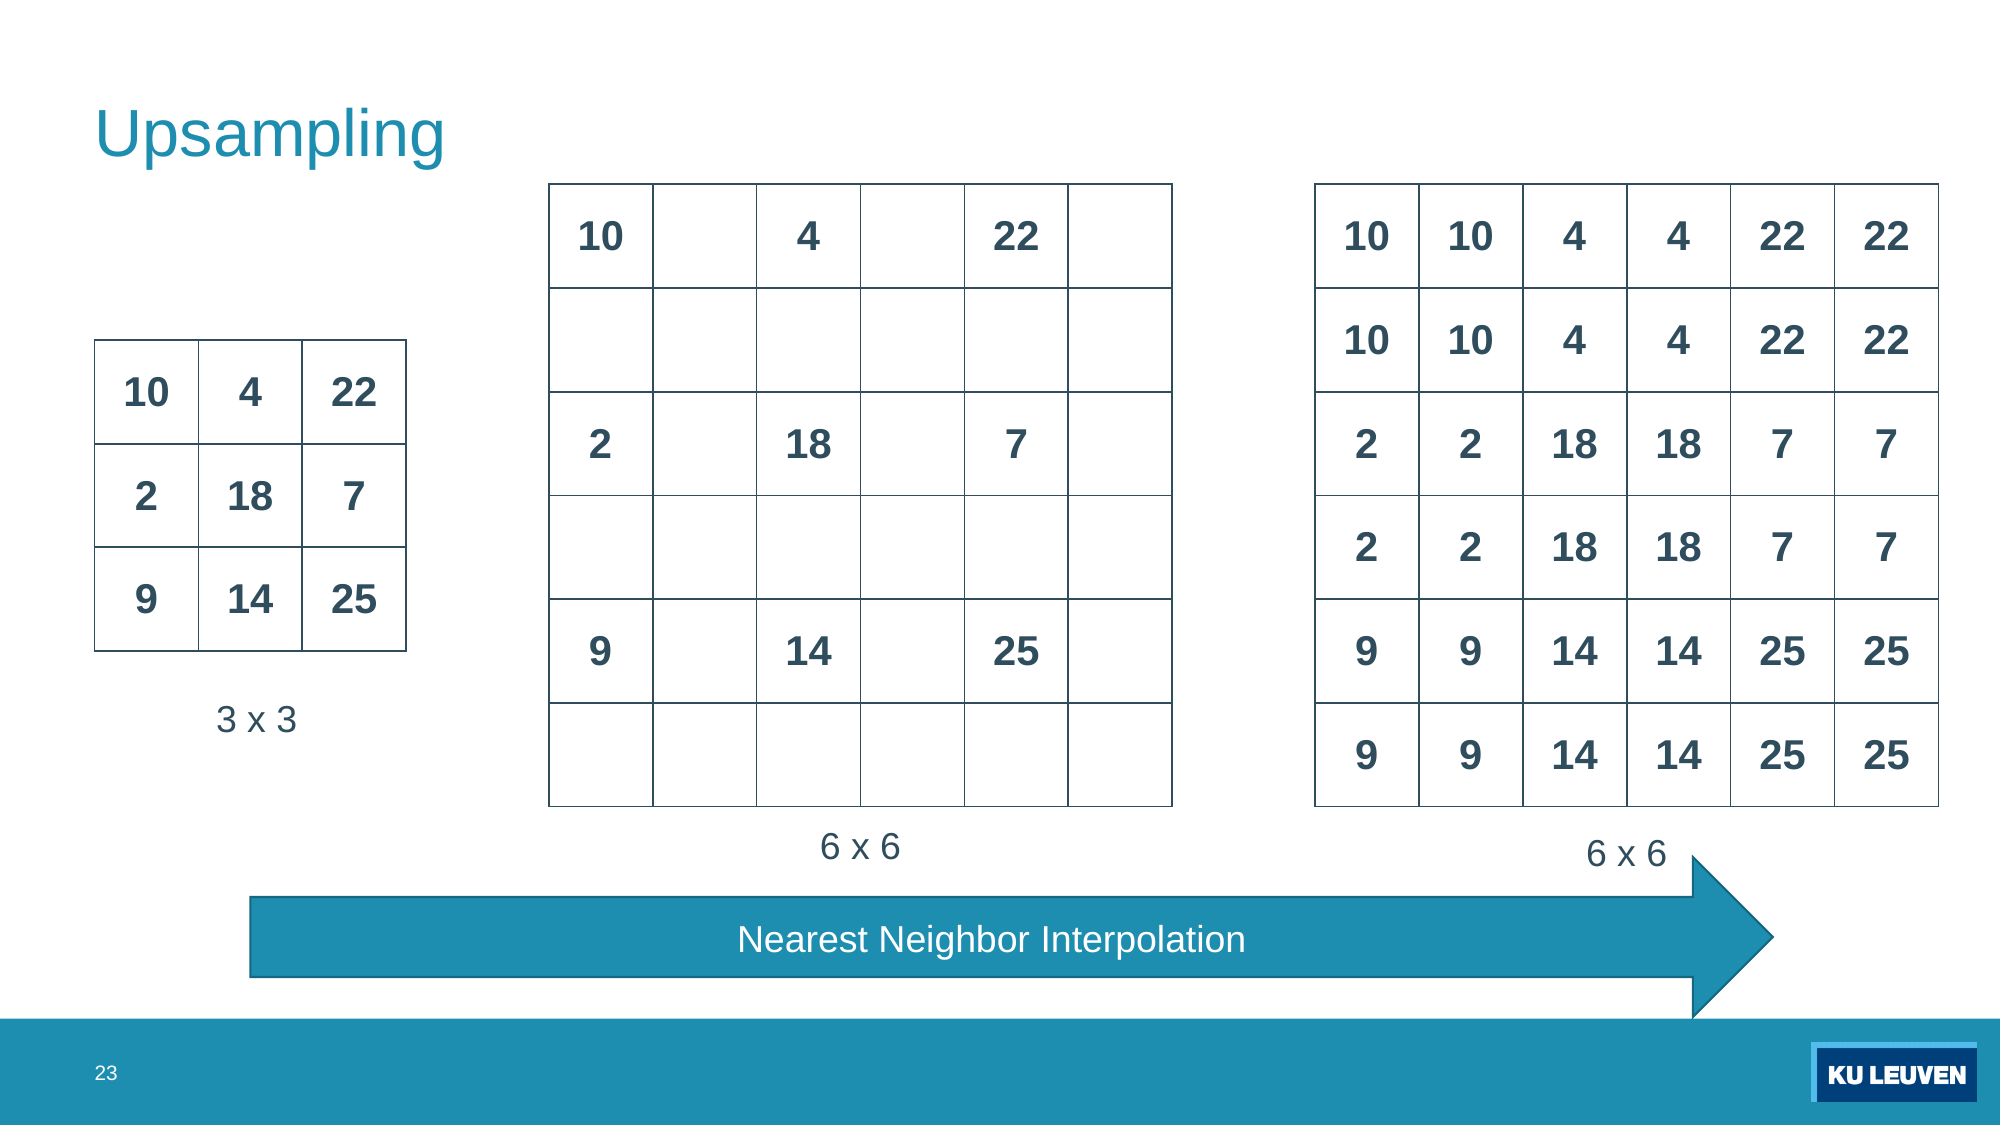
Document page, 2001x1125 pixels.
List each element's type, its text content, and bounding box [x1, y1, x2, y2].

text_box 6 x 6 [1571, 821, 1683, 882]
table_cell 25 [303, 548, 405, 650]
table_cell [654, 600, 756, 702]
table_cell 2 [550, 393, 652, 495]
table_cell 18 [1628, 393, 1730, 495]
table_header [861, 185, 964, 287]
table_cell 14 [1524, 704, 1626, 806]
table_cell [757, 289, 860, 391]
table_cell 10 [1316, 289, 1418, 391]
table_cell 22 [1835, 289, 1938, 391]
table_cell 7 [1835, 496, 1938, 598]
table_cell [757, 496, 860, 598]
table_cell [861, 393, 964, 495]
table_cell 4 [1628, 289, 1730, 391]
table_cell 9 [1316, 600, 1418, 702]
table_cell 25 [1835, 704, 1938, 806]
table_cell 9 [1316, 704, 1418, 806]
table_cell 14 [1628, 600, 1730, 702]
table_cell 25 [965, 600, 1067, 702]
table_cell [1069, 289, 1171, 391]
table_cell [654, 496, 756, 598]
table_cell 9 [1420, 600, 1522, 702]
table_cell 9 [1420, 704, 1522, 806]
table_cell 7 [303, 445, 405, 546]
table_header 22 [1835, 185, 1938, 287]
table_cell 18 [1524, 496, 1626, 598]
table_header [654, 185, 756, 287]
table_cell [1069, 393, 1171, 495]
table_header 4 [1524, 185, 1626, 287]
table_cell 9 [95, 548, 198, 650]
table_header 10 [1420, 185, 1522, 287]
table_cell 4 [1524, 289, 1626, 391]
table_cell 9 [550, 600, 652, 702]
table_cell 14 [757, 600, 860, 702]
table_cell [1069, 496, 1171, 598]
table_header 4 [199, 341, 301, 443]
slide_number 23 [94, 1018, 201, 1125]
text_box 3 x 3 [201, 688, 313, 748]
table_header 10 [95, 341, 198, 443]
table_cell [861, 496, 964, 598]
table_cell [550, 496, 652, 598]
table_cell 7 [965, 393, 1067, 495]
table_cell 10 [1420, 289, 1522, 391]
table_cell [757, 704, 860, 806]
table_cell 7 [1731, 496, 1834, 598]
table_cell 2 [95, 445, 198, 546]
table_cell 7 [1835, 393, 1938, 495]
table_cell 18 [1524, 393, 1626, 495]
table_cell [861, 289, 964, 391]
table_cell 25 [1731, 704, 1834, 806]
picture [1811, 1042, 1977, 1102]
table_cell [861, 704, 964, 806]
table_cell 18 [1628, 496, 1730, 598]
table_cell 2 [1316, 496, 1418, 598]
table_cell [861, 600, 964, 702]
table_cell [654, 704, 756, 806]
table_cell 22 [1731, 289, 1834, 391]
table_cell 14 [1628, 704, 1730, 806]
table_cell [1069, 704, 1171, 806]
table_cell [965, 496, 1067, 598]
table_cell [965, 704, 1067, 806]
text_box 6 x 6 [805, 814, 917, 875]
table_header 22 [965, 185, 1067, 287]
table_cell 14 [199, 548, 301, 650]
table_cell 25 [1835, 600, 1938, 702]
table_cell 2 [1420, 393, 1522, 495]
table_cell 2 [1420, 496, 1522, 598]
table_cell [654, 393, 756, 495]
table_header 4 [1628, 185, 1730, 287]
text_box Nearest Neighbor Interpolation [249, 854, 1775, 1020]
table_cell [965, 289, 1067, 391]
table_cell 25 [1731, 600, 1834, 702]
table_cell [550, 289, 652, 391]
table_cell 7 [1731, 393, 1834, 495]
table_header 10 [1316, 185, 1418, 287]
table_cell 18 [757, 393, 860, 495]
table_header 22 [303, 341, 405, 443]
table_cell [654, 289, 756, 391]
table_header 10 [550, 185, 652, 287]
title Upsampling [94, 49, 1906, 210]
table_cell 2 [1316, 393, 1418, 495]
table_header [1069, 185, 1171, 287]
table_cell 14 [1524, 600, 1626, 702]
table_cell 18 [199, 445, 301, 546]
table_header 22 [1731, 185, 1834, 287]
table_cell [1069, 600, 1171, 702]
table_cell [550, 704, 652, 806]
table_header 4 [757, 185, 860, 287]
